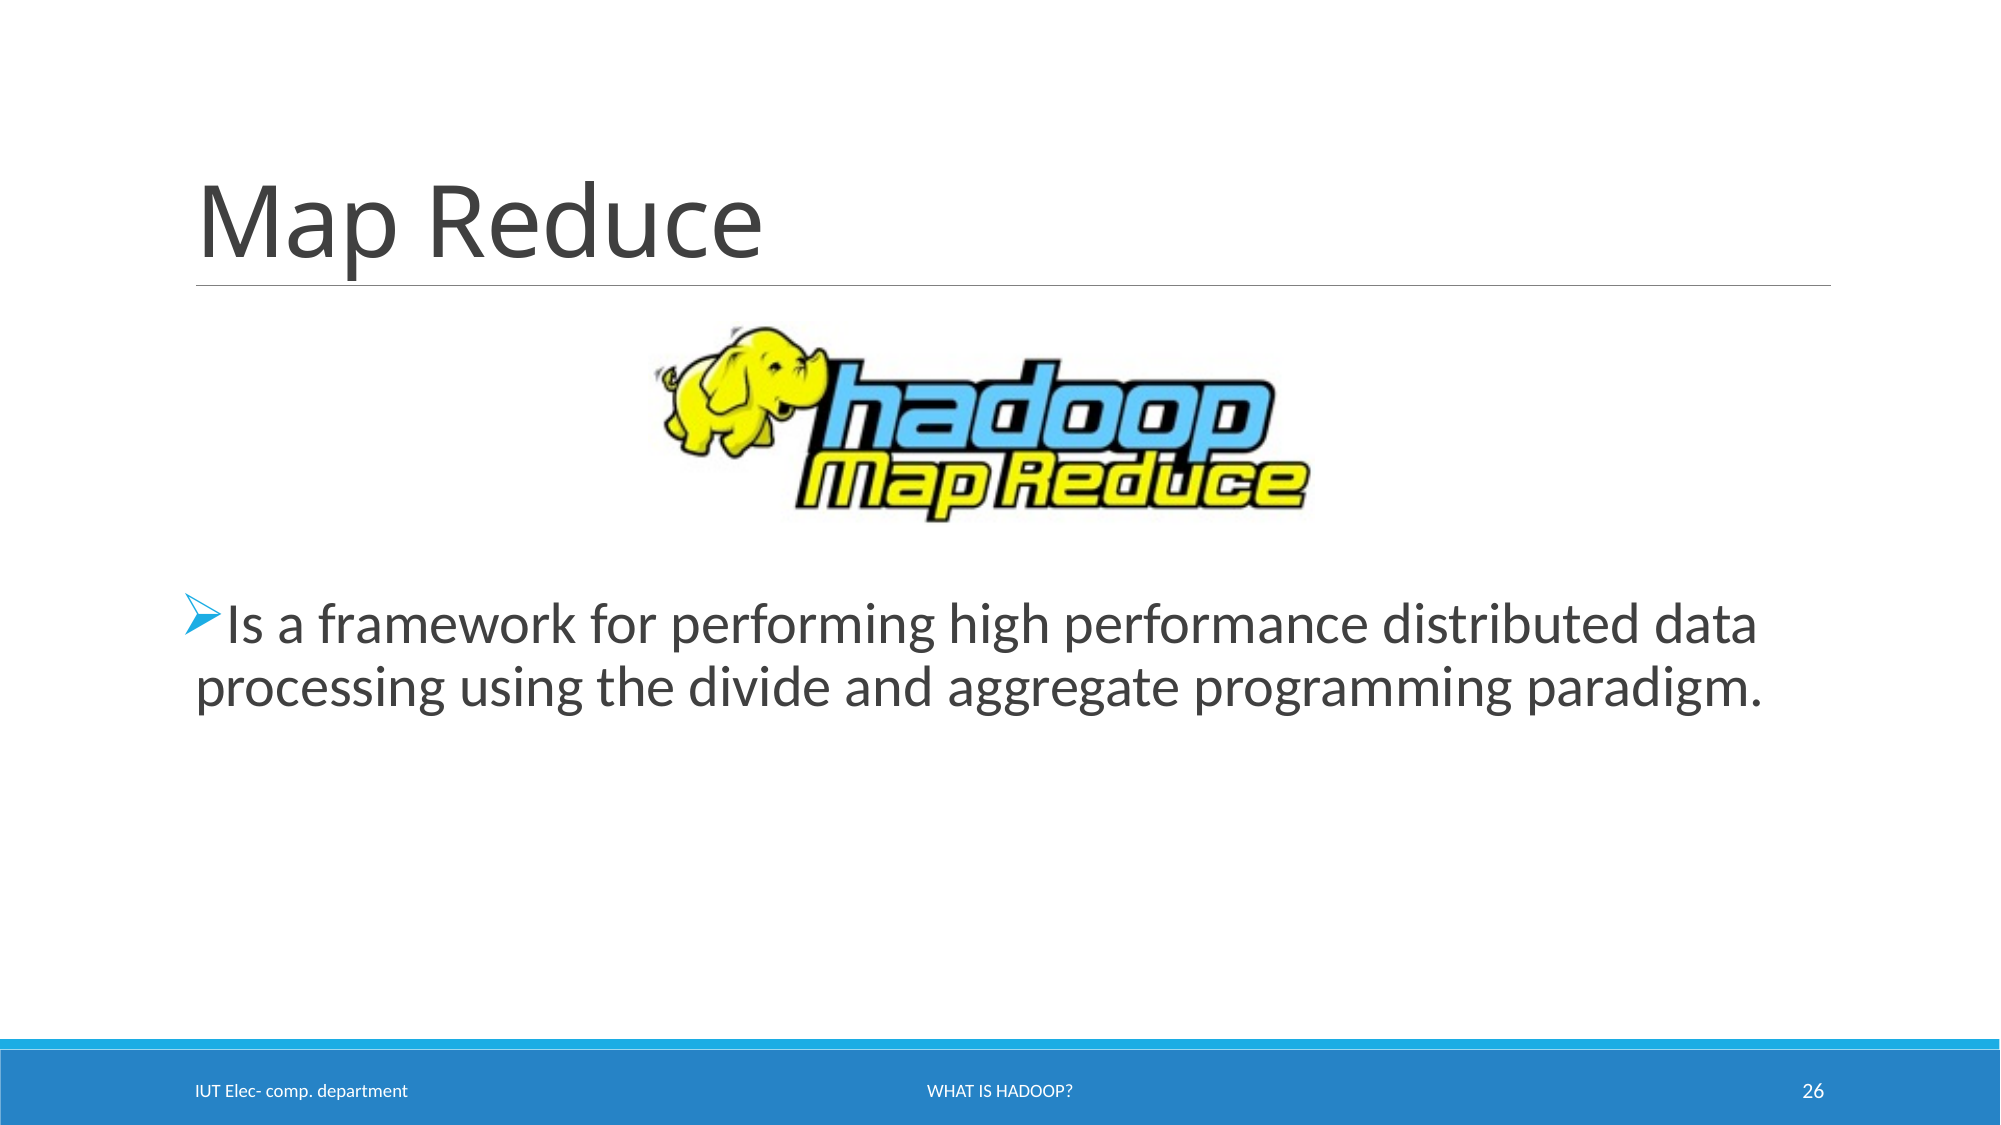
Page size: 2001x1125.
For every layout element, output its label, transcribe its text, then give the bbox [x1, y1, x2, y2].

slide_number 26 [1624, 1059, 1840, 1120]
list Is a framework for performing high performance distributed data processing using the divide and aggregate programming paradigm. [180, 302, 1830, 963]
title Map Reduce [180, 47, 1830, 285]
picture [647, 321, 1316, 527]
footer What is hadoop? [604, 1059, 1396, 1120]
slide_number IUT Elec- comp. department [180, 1059, 586, 1120]
